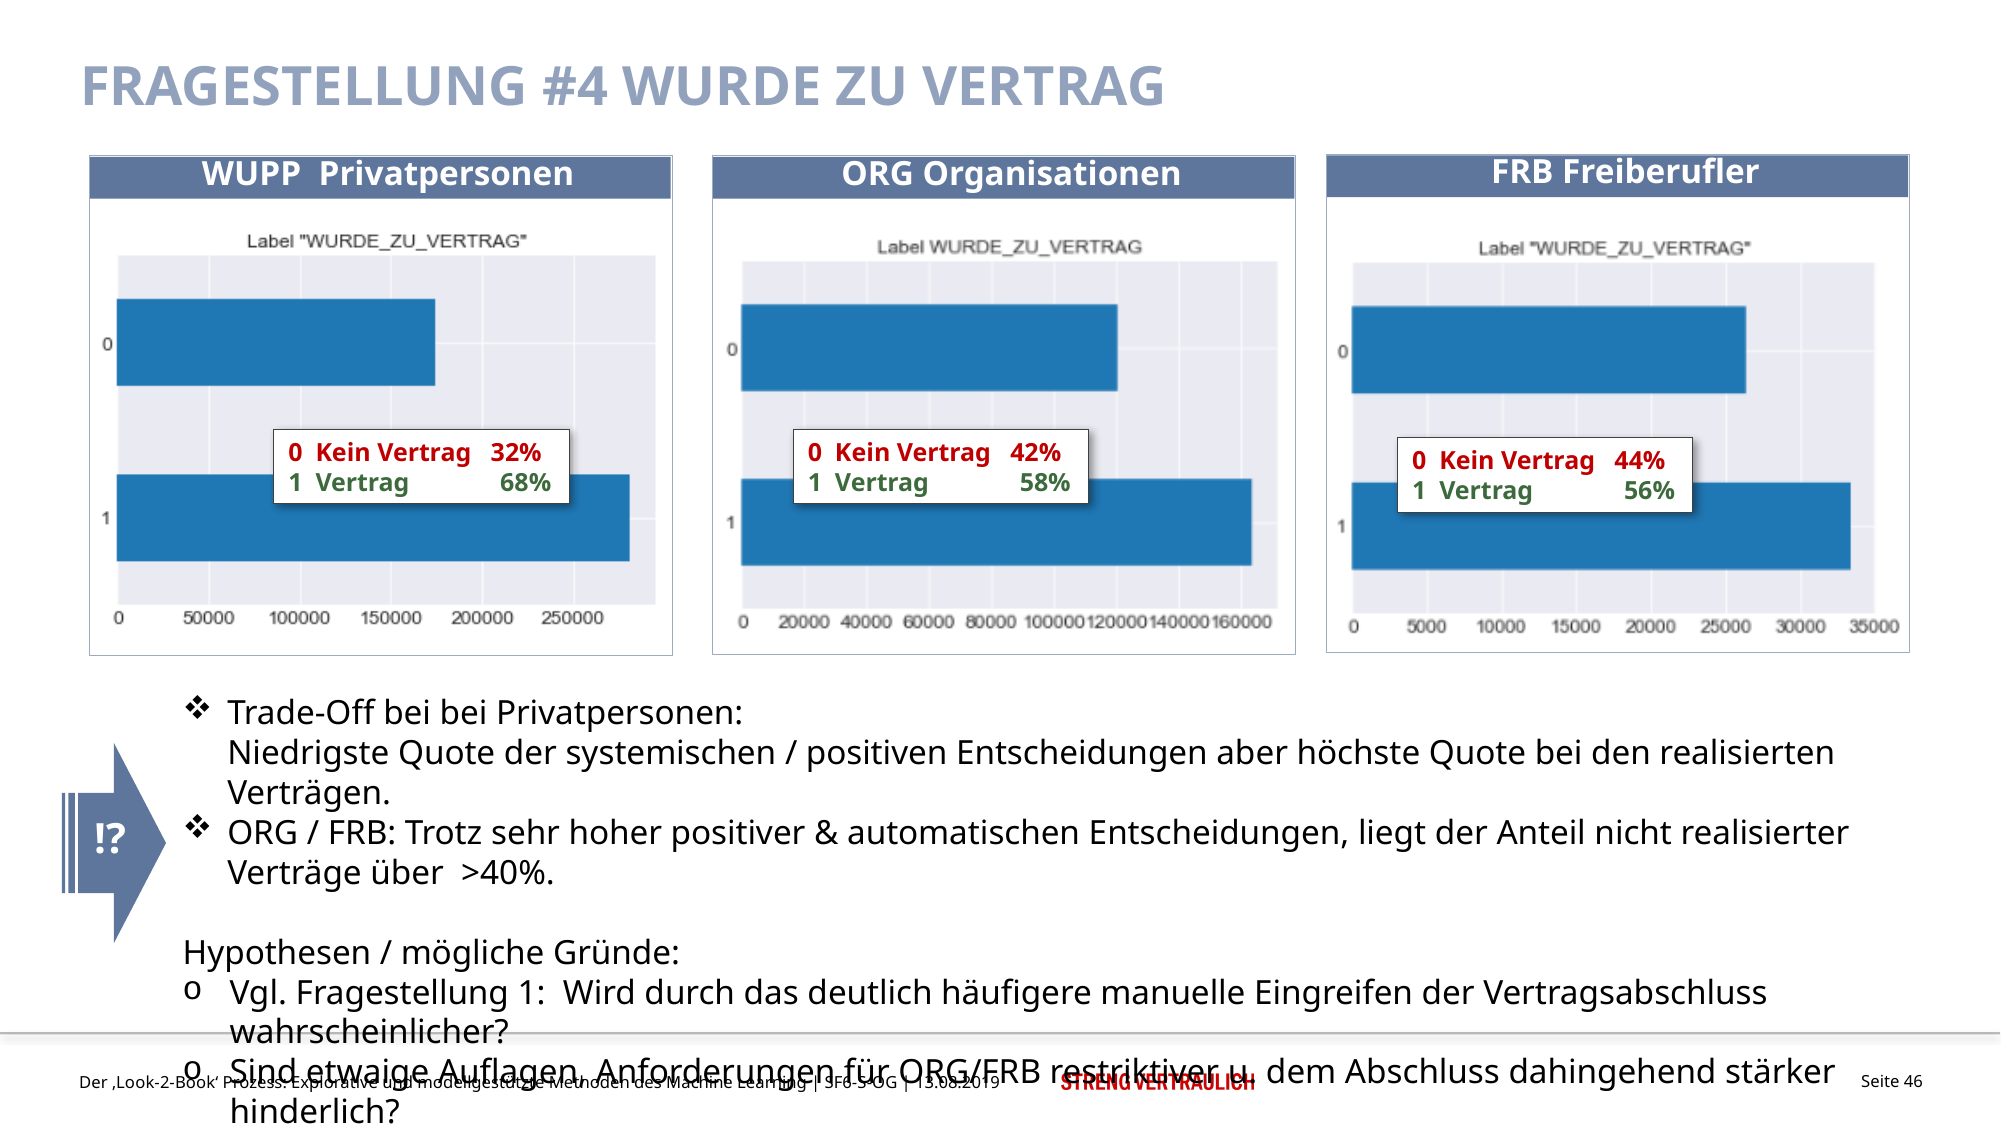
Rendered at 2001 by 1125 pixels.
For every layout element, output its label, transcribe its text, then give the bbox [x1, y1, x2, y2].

text_box Trade-Off bei bei Privatpersonen: Niedrigste Quote der systemischen / positiven Entscheidungen aber höchste Quote bei den realisierten Verträgen. ORG / FRB: Trotz sehr hoher positiver & automatischen Entscheidungen, liegt der Anteil nicht realisierter Verträge über >40%. Hypothesen / mögliche Gründe: Vgl. Fragestellung 1: Wird durch das deutlich häufigere manuelle Eingreifen der Vertragsabschluss wahrscheinlicher? Sind etwaige Auflagen, Anforderungen für ORG/FRB restriktiver u. dem Abschluss dahingehend stärker hinderlich? [167, 683, 1951, 1125]
text_box WUPP Privatpersonen [88, 155, 673, 656]
text_box ORG Organisationen [712, 155, 1296, 655]
picture [720, 228, 1289, 641]
title Fragestellung #4 Wurde zu Vertrag [80, 56, 1922, 172]
picture [92, 221, 667, 634]
picture [1331, 231, 1905, 644]
text_box !? [79, 804, 142, 870]
text_box [60, 740, 168, 946]
text_box FRB Freiberufler [1326, 154, 1910, 653]
